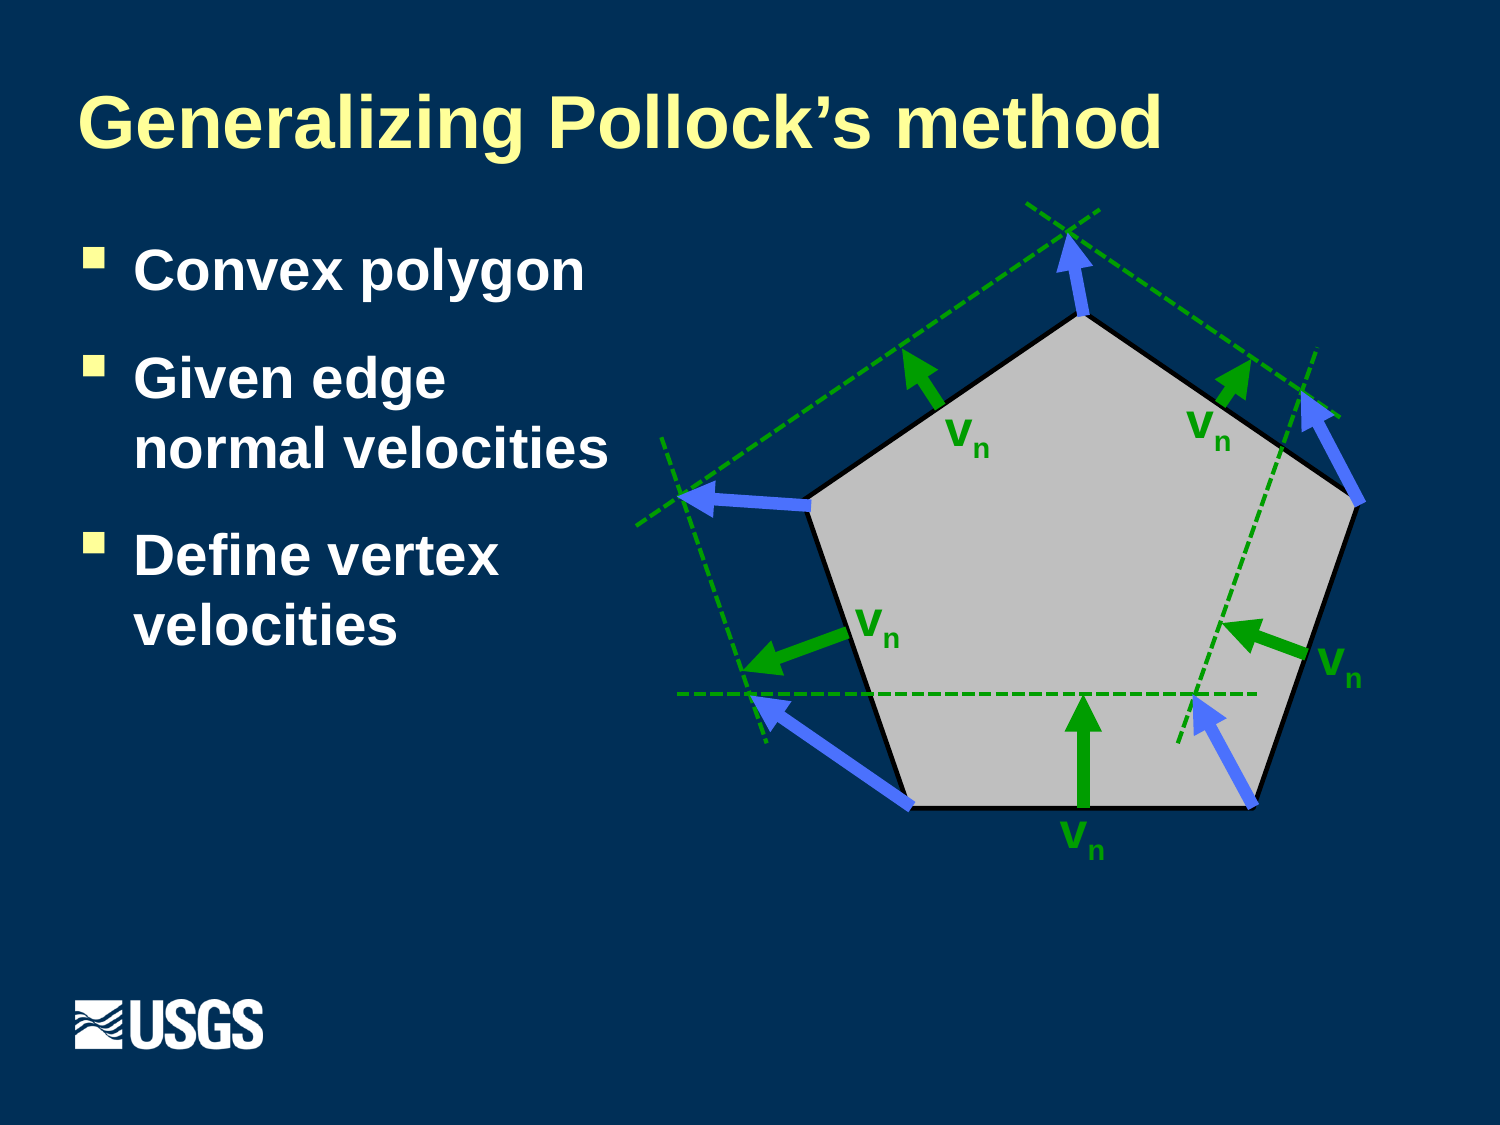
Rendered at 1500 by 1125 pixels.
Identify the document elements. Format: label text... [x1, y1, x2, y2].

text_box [635, 202, 1380, 867]
list Convex polygon Given edge normal velocities Define vertex velocities [62, 224, 670, 962]
title Generalizing Pollock’s method [62, 24, 1425, 213]
